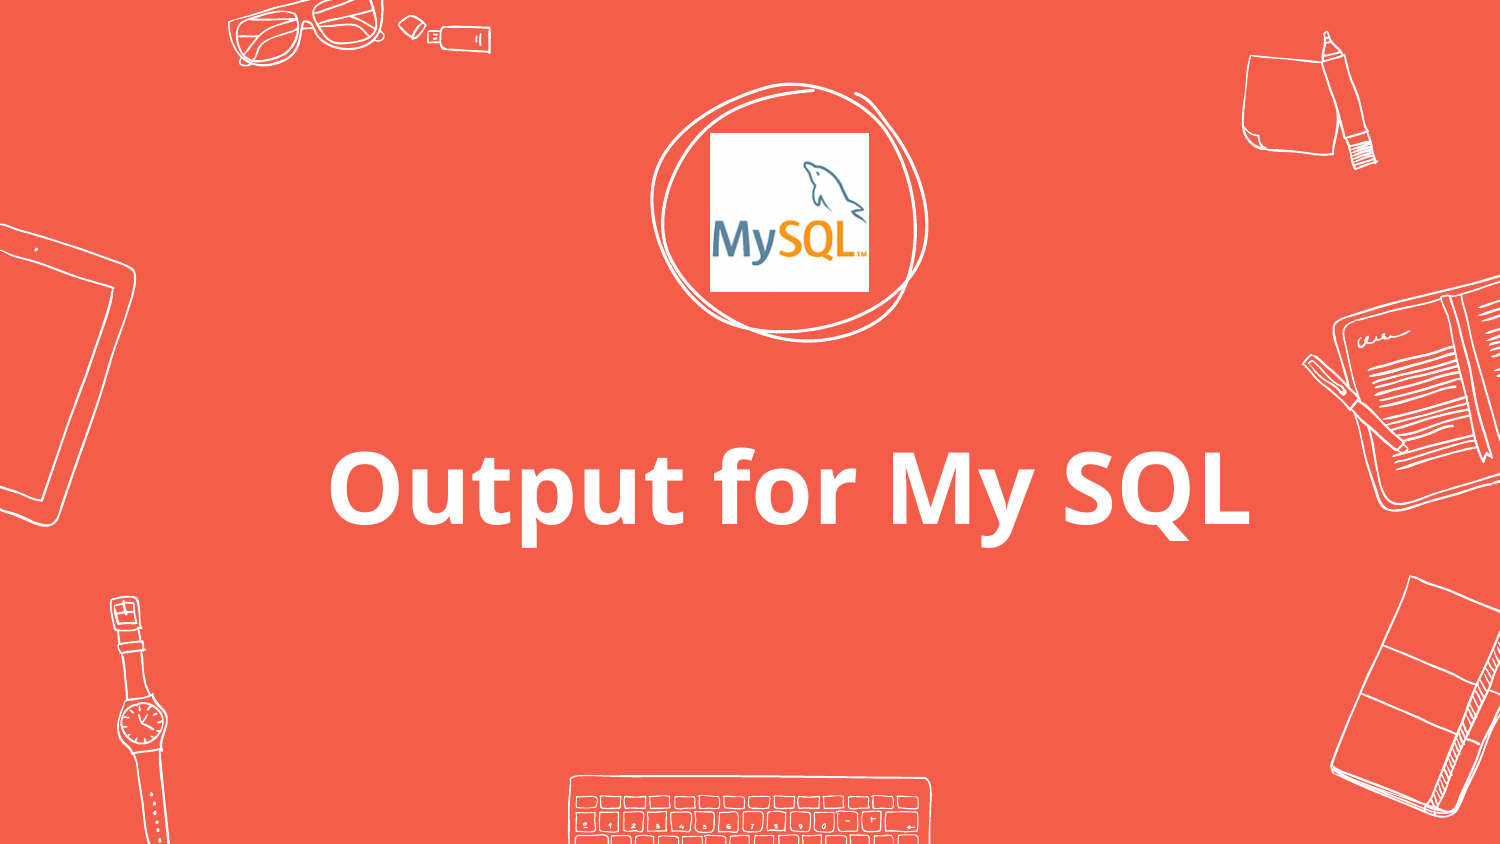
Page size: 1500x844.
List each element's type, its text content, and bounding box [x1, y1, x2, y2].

text_box [651, 84, 927, 342]
text_box Output for My SQL [240, 416, 1339, 552]
picture [710, 133, 869, 292]
